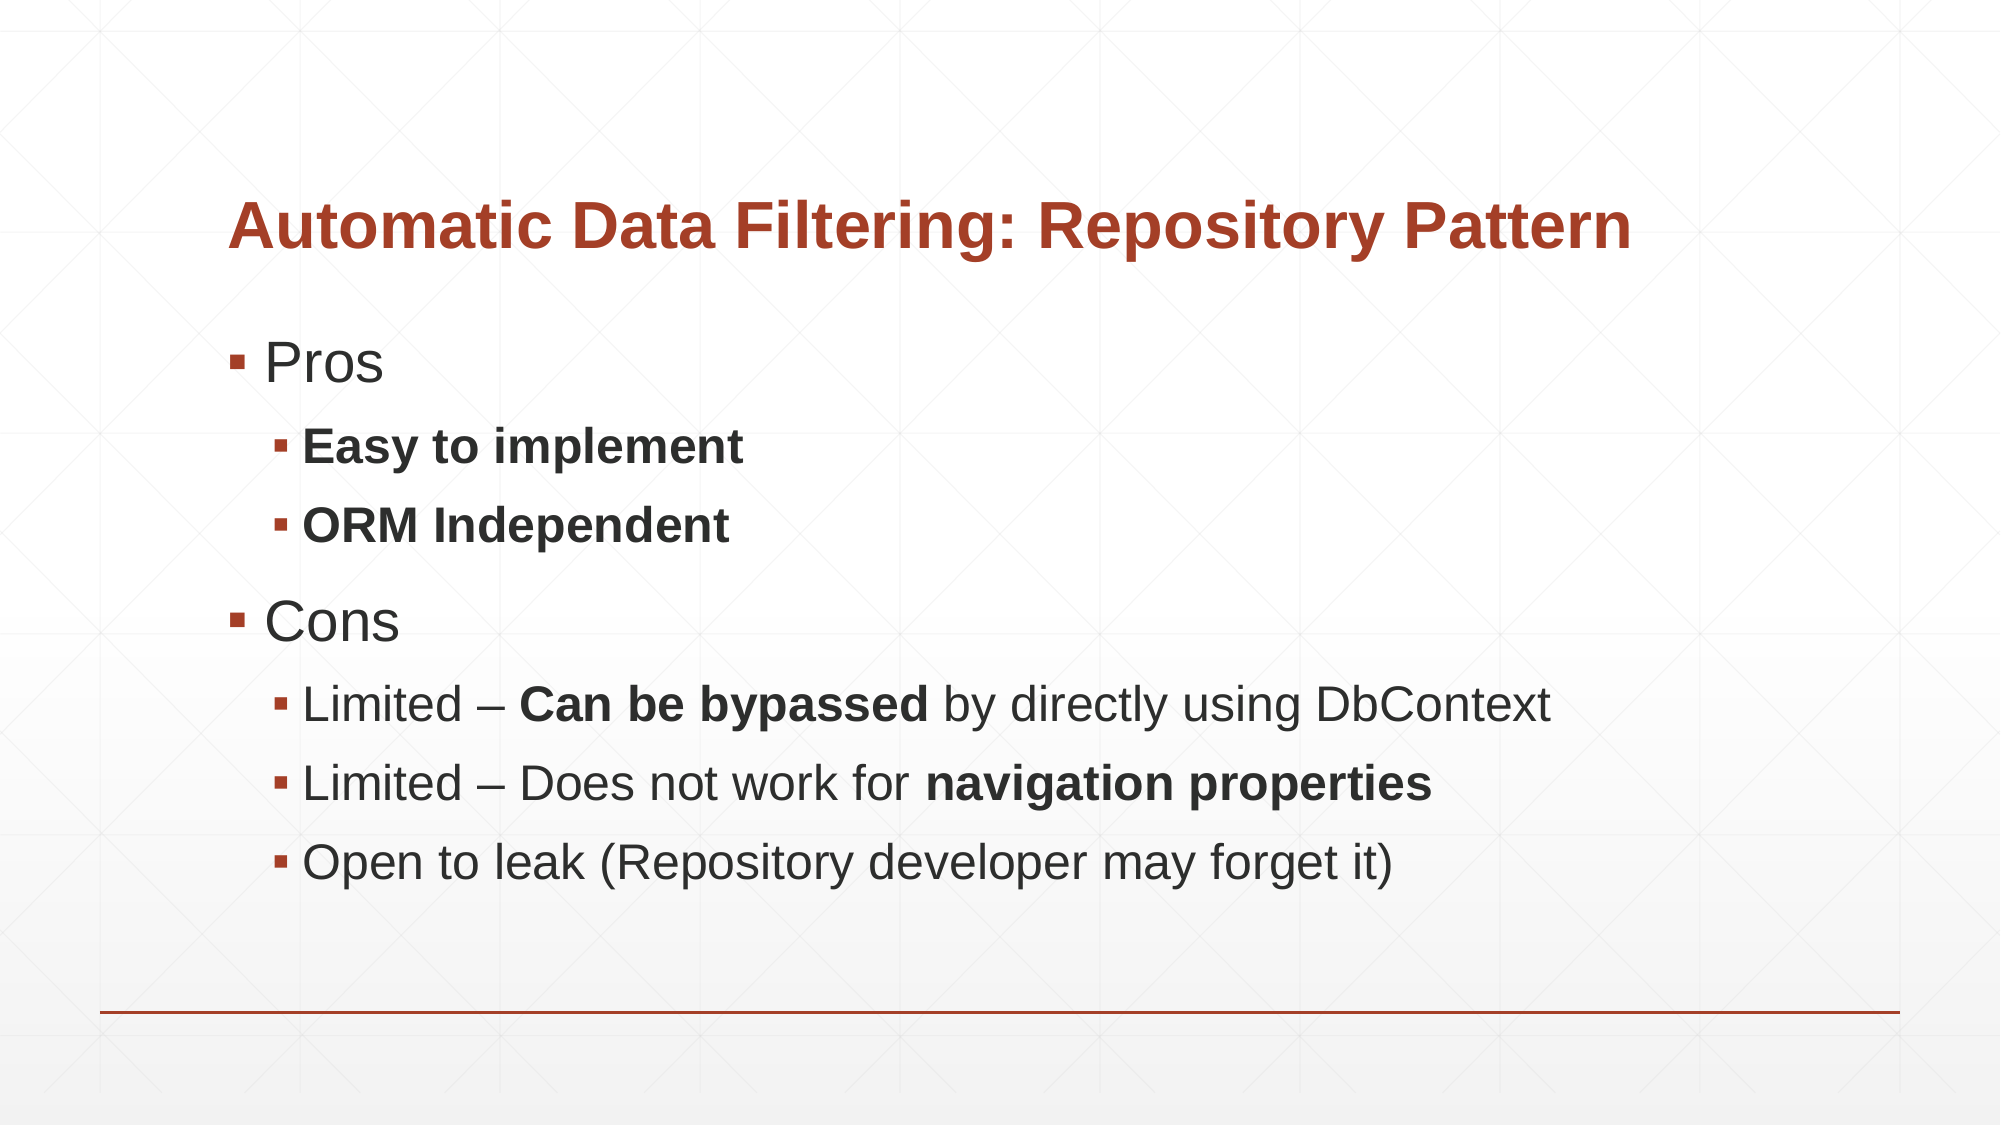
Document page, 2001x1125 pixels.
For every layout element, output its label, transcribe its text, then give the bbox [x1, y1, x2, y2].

title Automatic Data Filtering: Repository Pattern [212, 82, 1788, 271]
list Pros Easy to implement ORM Independent Cons Limited – Can be bypassed by directly using DbContext Limited – Does not work for navigation properties Open to leak (Repository developer may forget it) [212, 324, 1788, 950]
